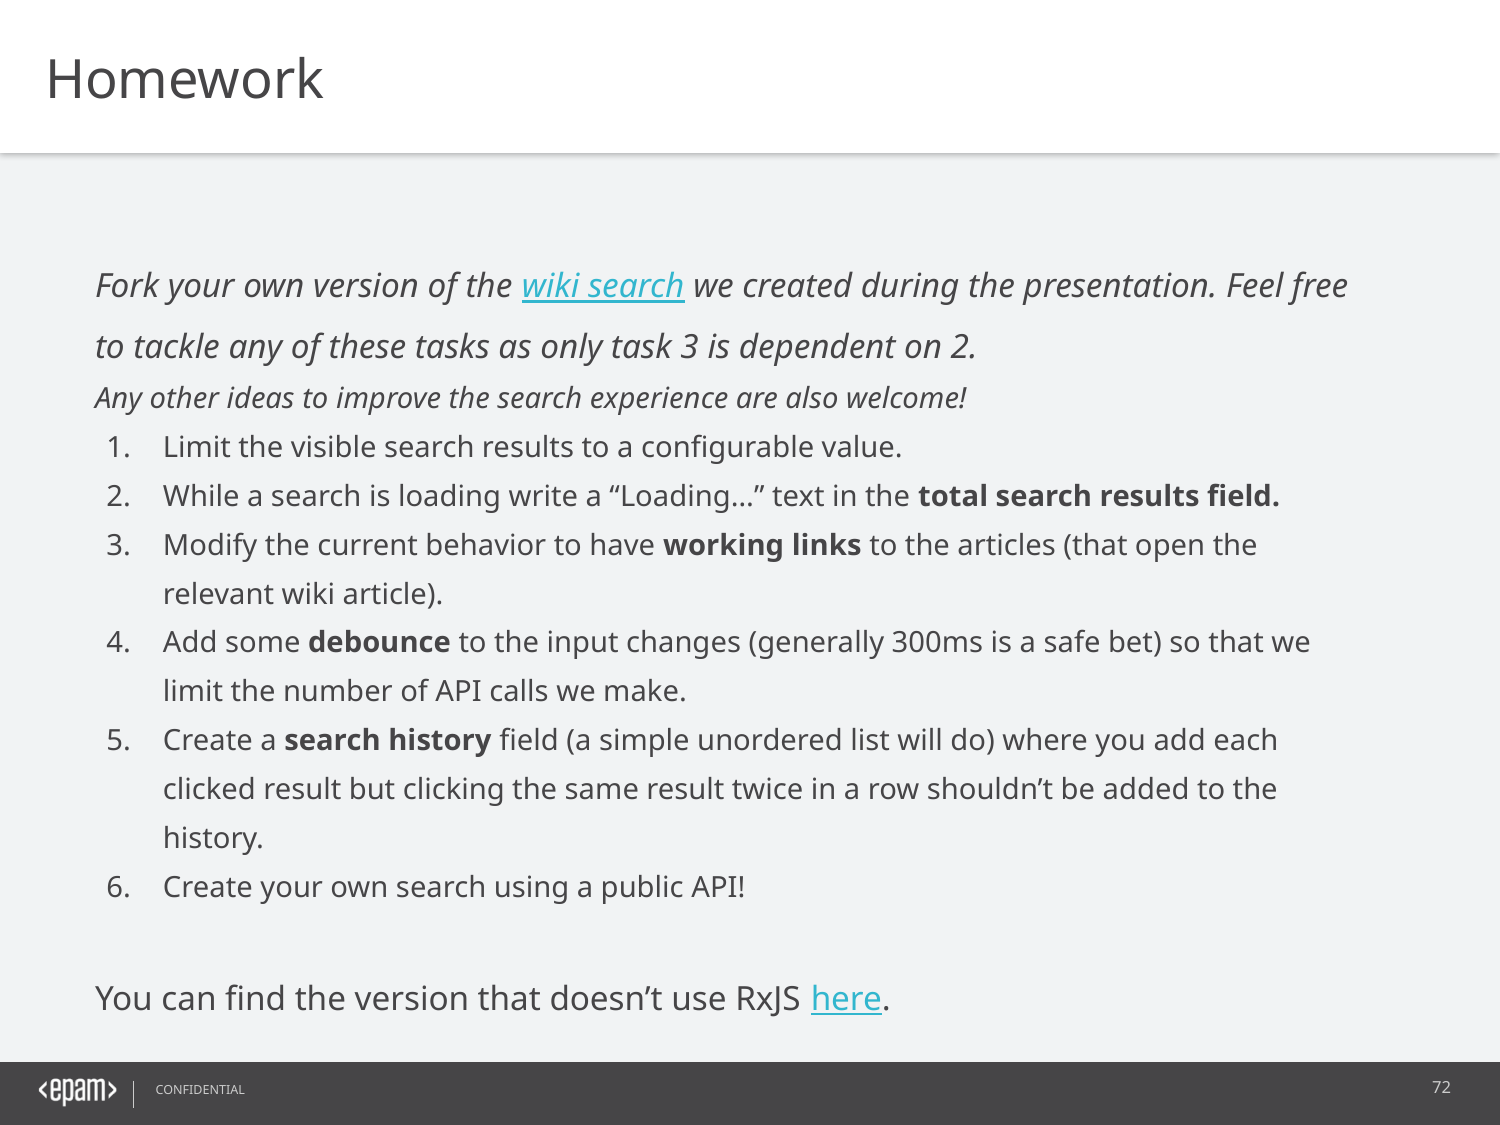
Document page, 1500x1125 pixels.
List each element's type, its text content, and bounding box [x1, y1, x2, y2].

list Fork your own version of the wiki search we created during the presentation. Feel free to tackle any of these tasks as only task 3 is dependent on 2. Any other ideas to improve the search experience are also welcome! Limit the visible search results to a configurable value. While a search is loading write a “Loading…” text in the total search results field. Modify the current behavior to have working links to the articles (that open the relevant wiki article). Add some debounce to the input changes (generally 300ms is a safe bet) so that we limit the number of API calls we make. Create a search history field (a simple unordered list will do) where you add each clicked result but clicking the same result twice in a row shouldn’t be added to the history. Create your own search using a public API! You can find the version that doesn’t use RxJS here. [57, 240, 1370, 952]
list Homework [0, 0, 1500, 153]
picture [38, 1078, 117, 1107]
